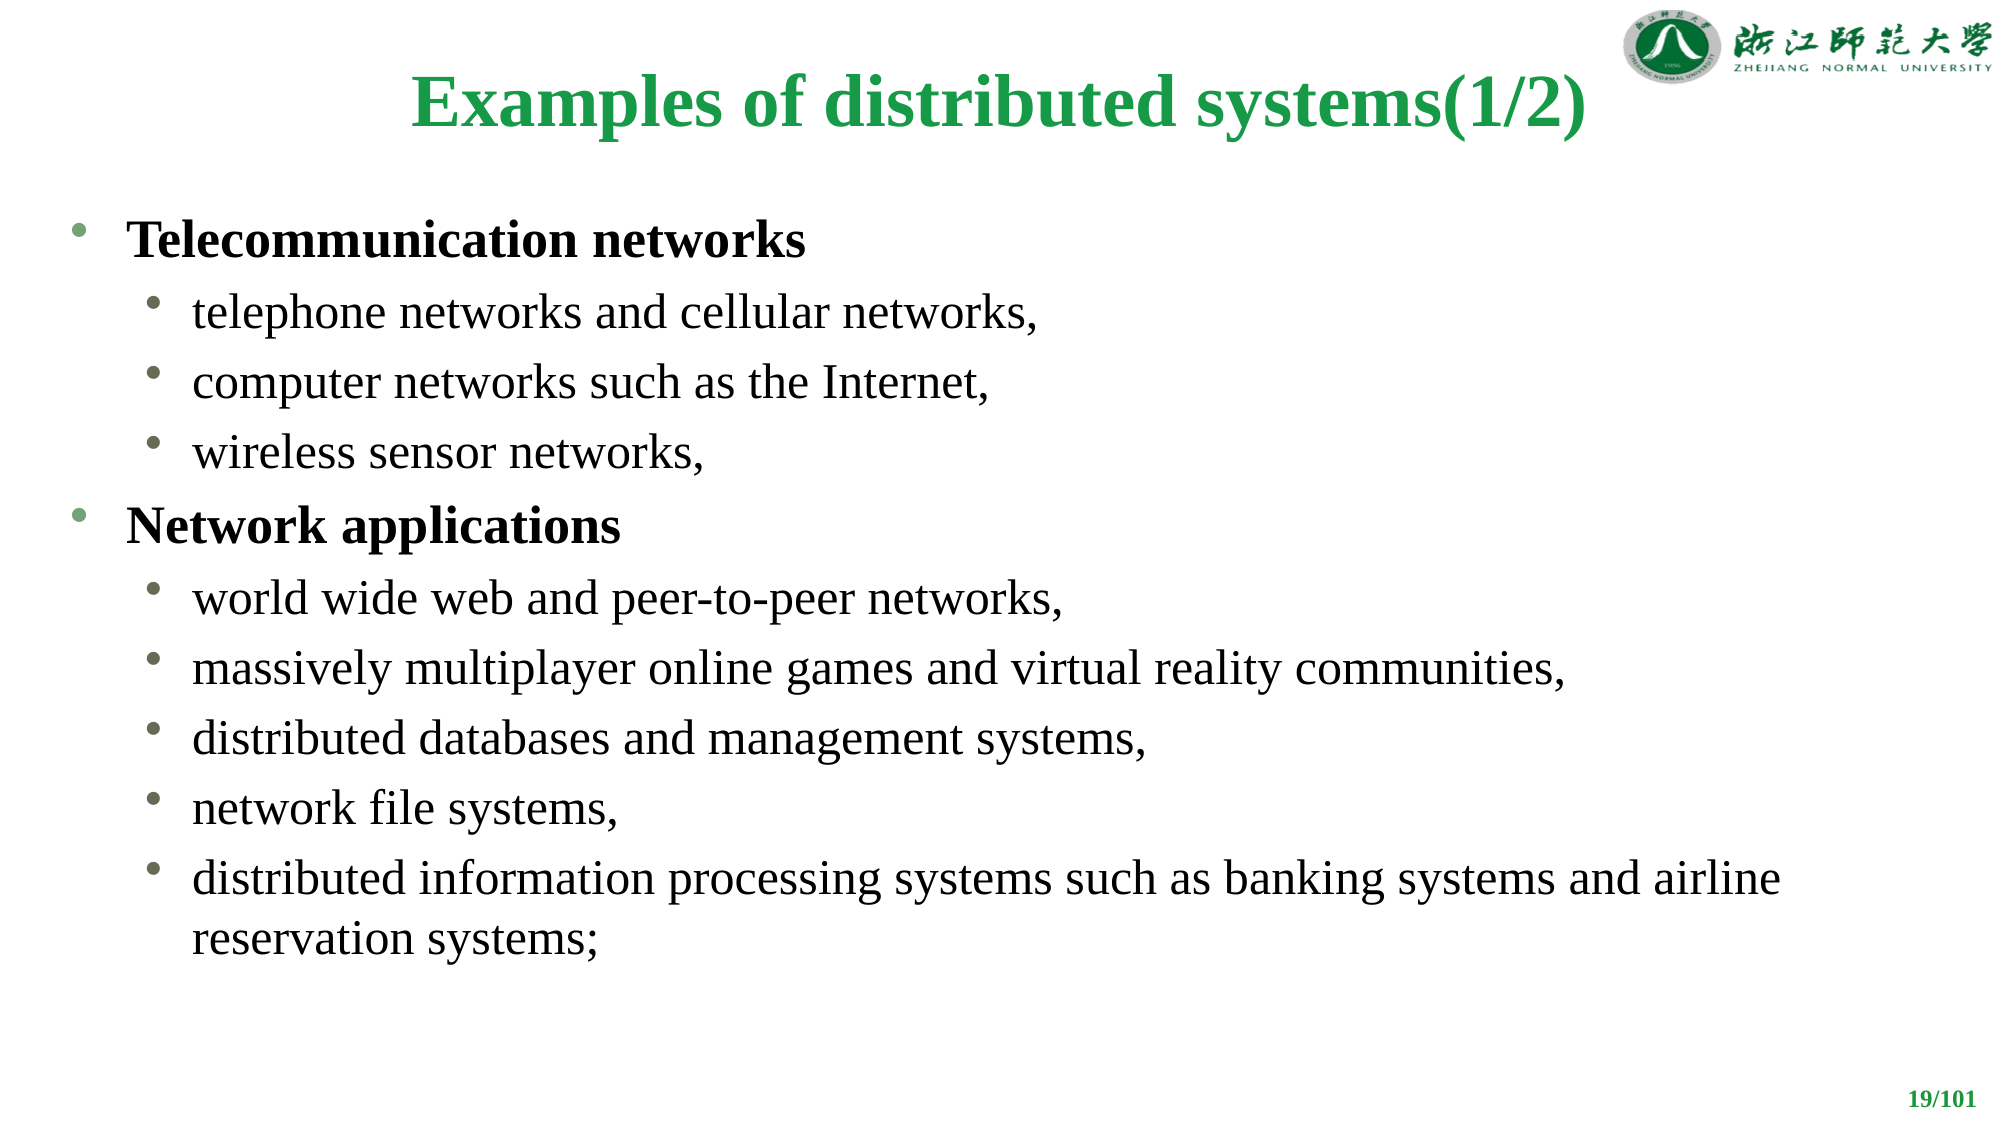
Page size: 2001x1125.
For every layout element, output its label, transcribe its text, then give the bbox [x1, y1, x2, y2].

title Examples of distributed systems(1/2) [0, 54, 2000, 149]
picture [1621, 10, 1992, 54]
list Telecommunication networks telephone networks and cellular networks, computer networks such as the Internet, wireless sensor networks, Network applications world wide web and peer-to-peer networks, massively multiplayer online games and virtual reality communities, distributed databases and management systems, network file systems, distributed information processing systems such as banking systems and airline reservation systems; [55, 196, 1930, 1035]
